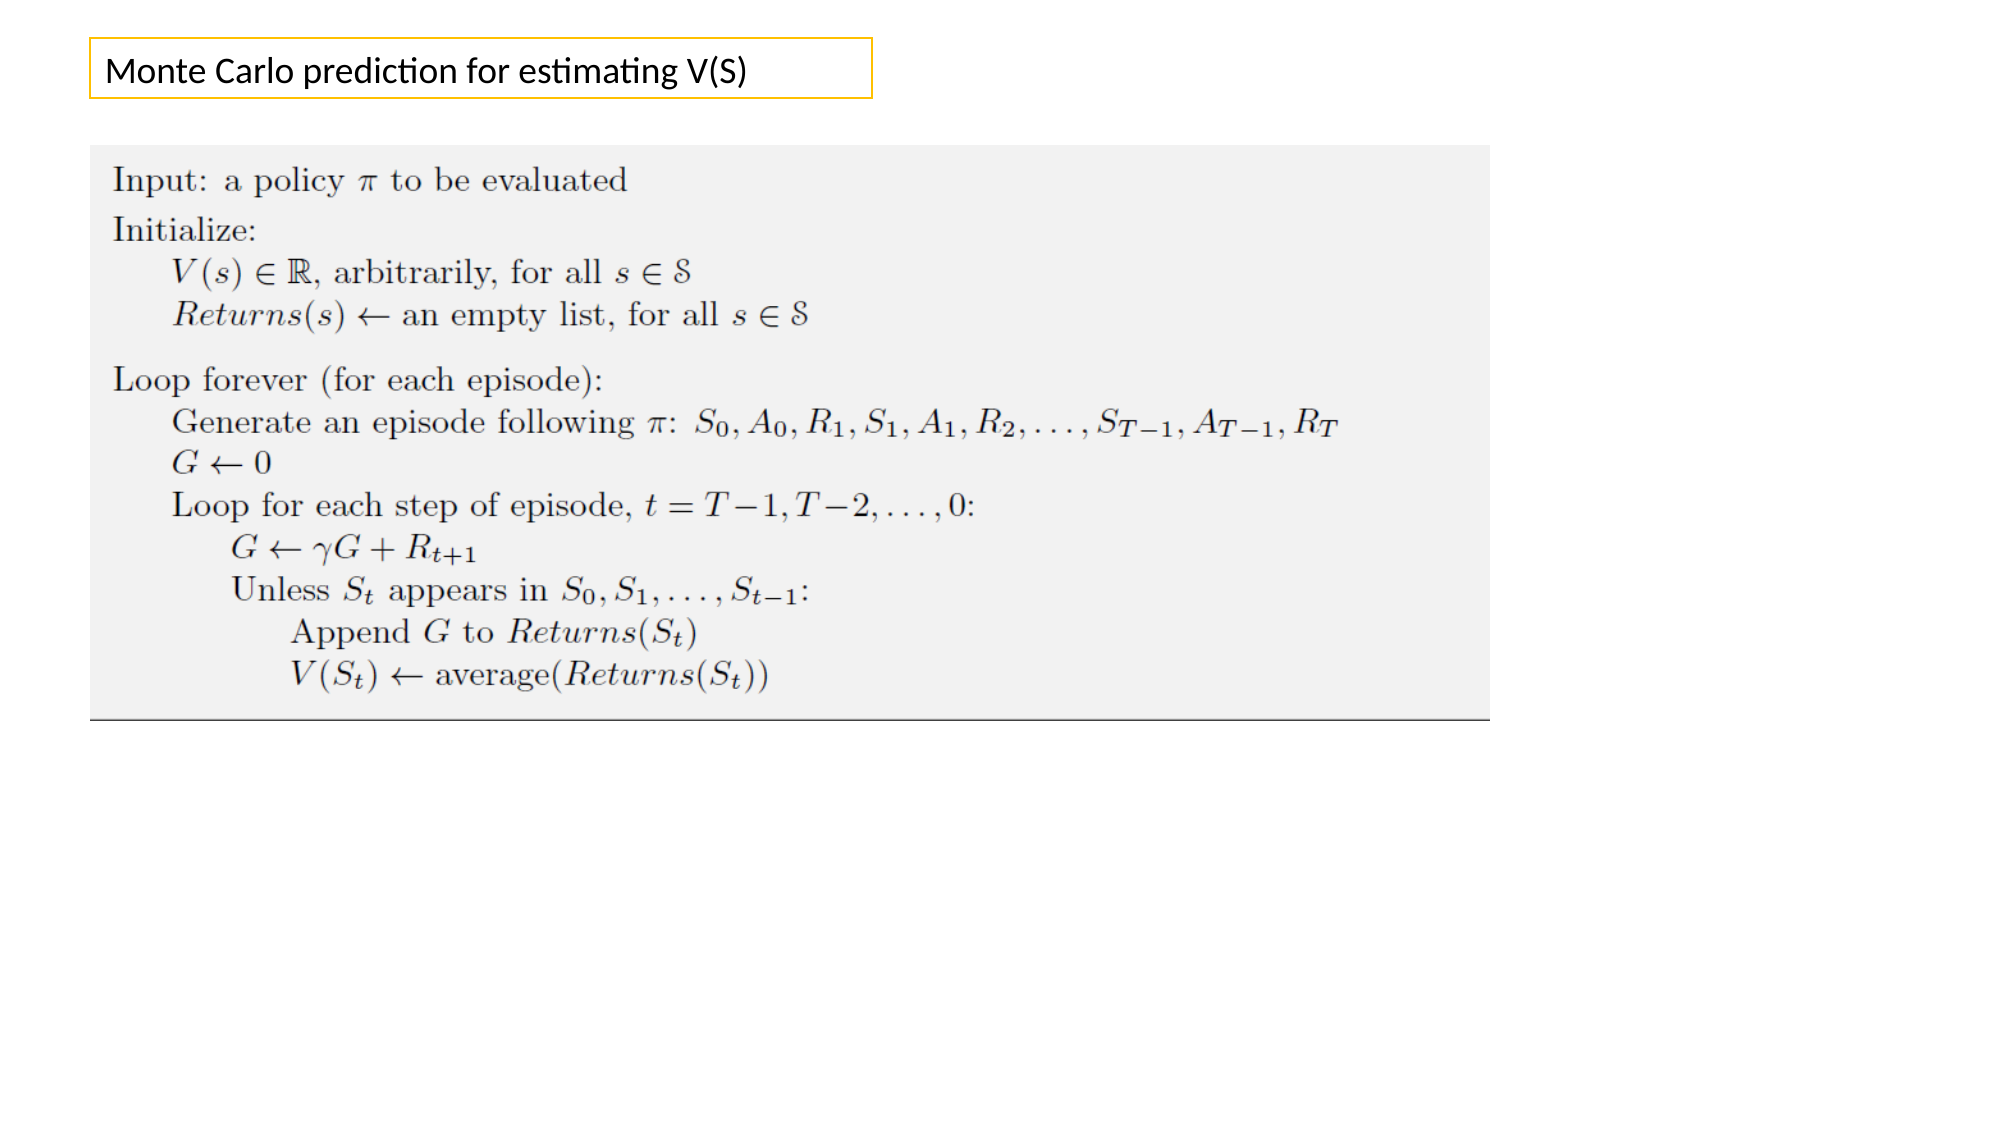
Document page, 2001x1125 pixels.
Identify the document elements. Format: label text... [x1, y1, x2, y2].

picture [90, 145, 1490, 721]
text_box Monte Carlo prediction for estimating V(S) [89, 37, 873, 99]
